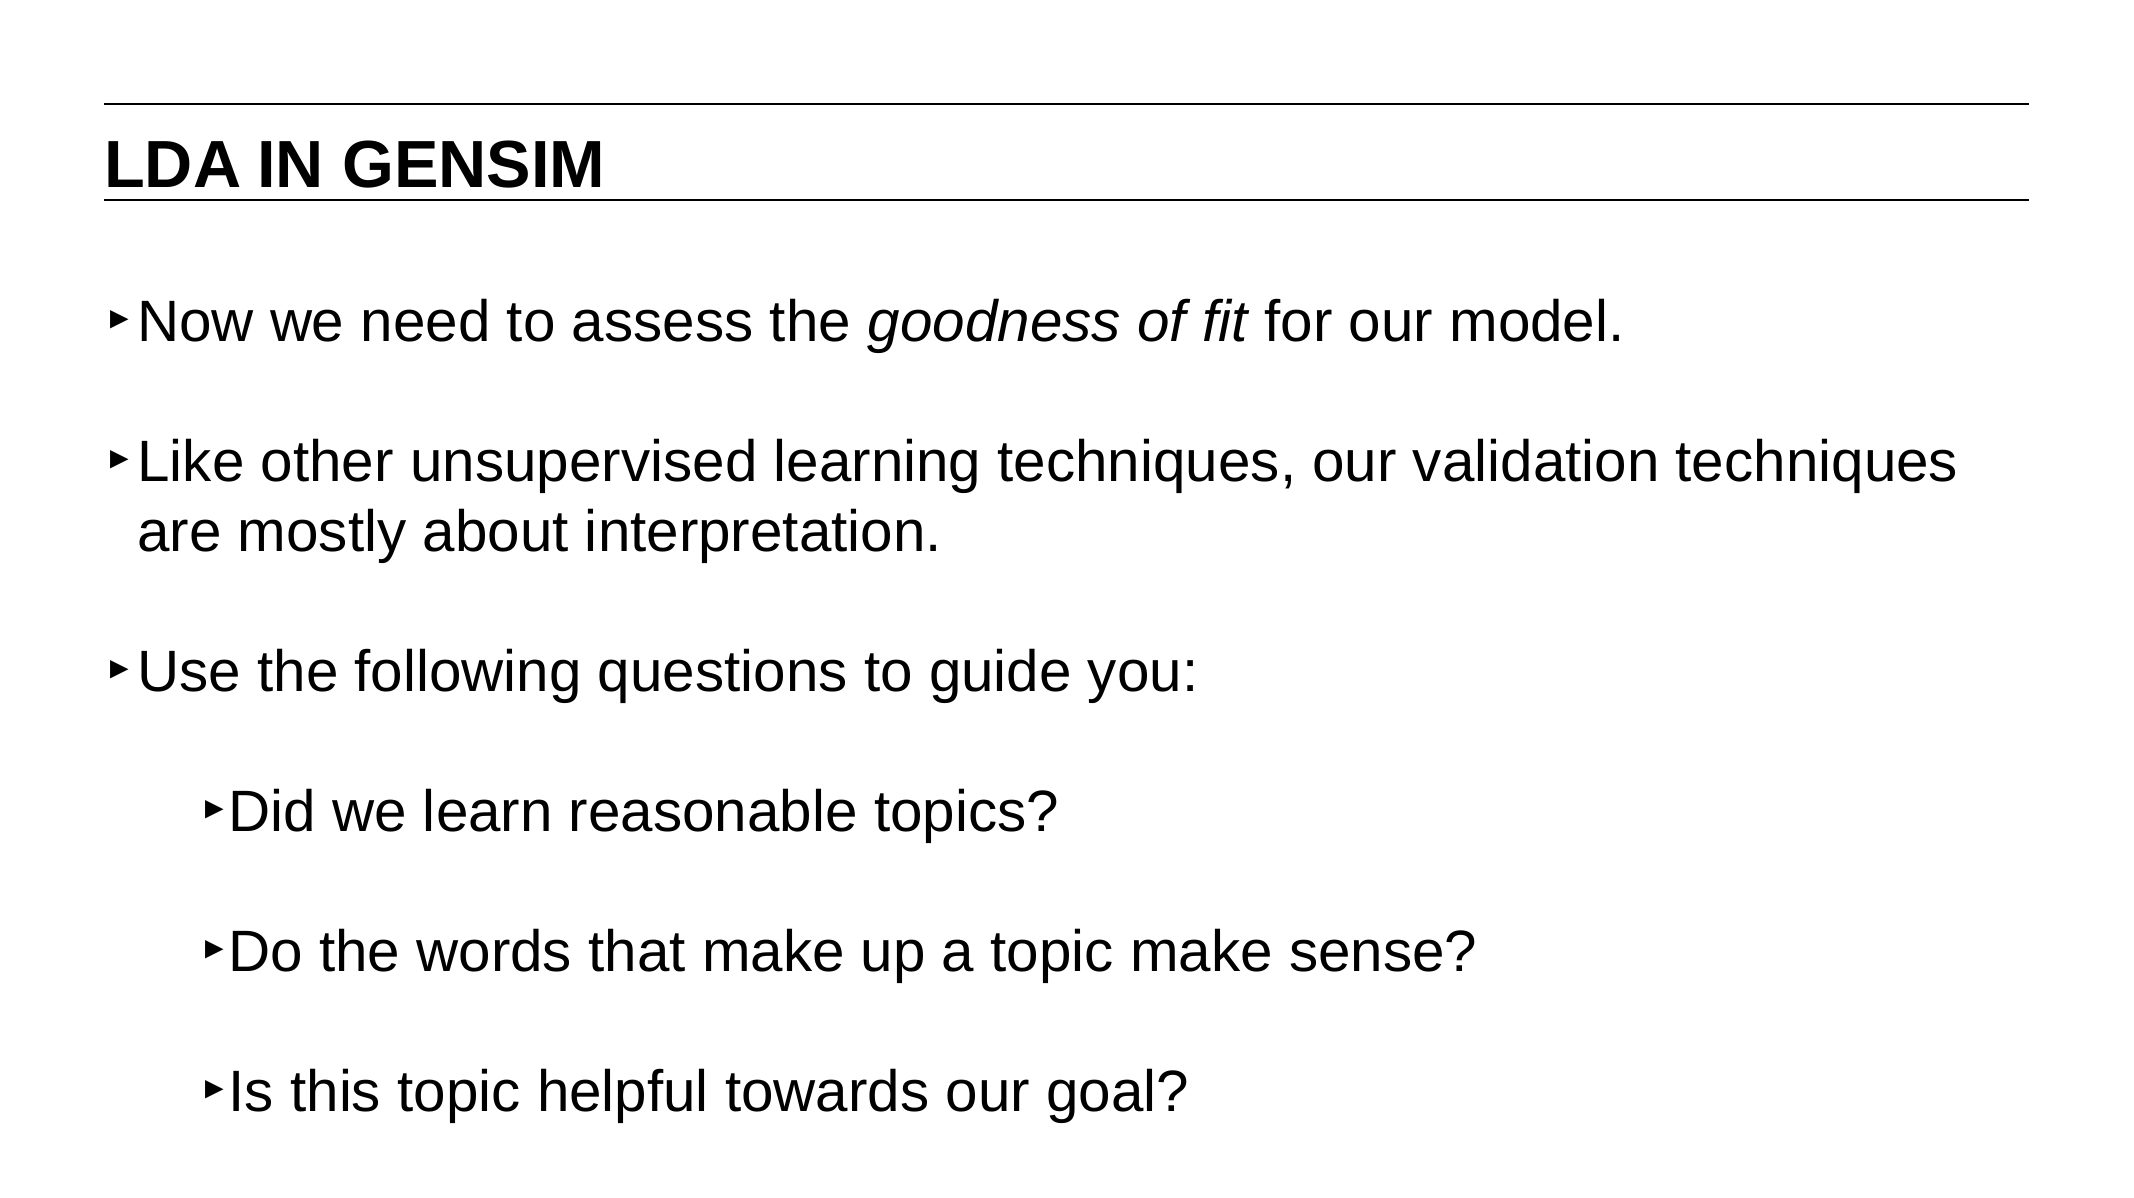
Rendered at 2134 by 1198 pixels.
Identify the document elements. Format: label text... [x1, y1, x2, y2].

list Now we need to assess the goodness of fit for our model. Like other unsupervised learning techniques, our validation techniques are mostly about interpretation. Use the following questions to guide you: Did we learn reasonable topics? Do the words that make up a topic make sense? Is this topic helpful towards our goal? [104, 213, 2030, 839]
text_box LDA IN GENSIM [104, 120, 2030, 192]
